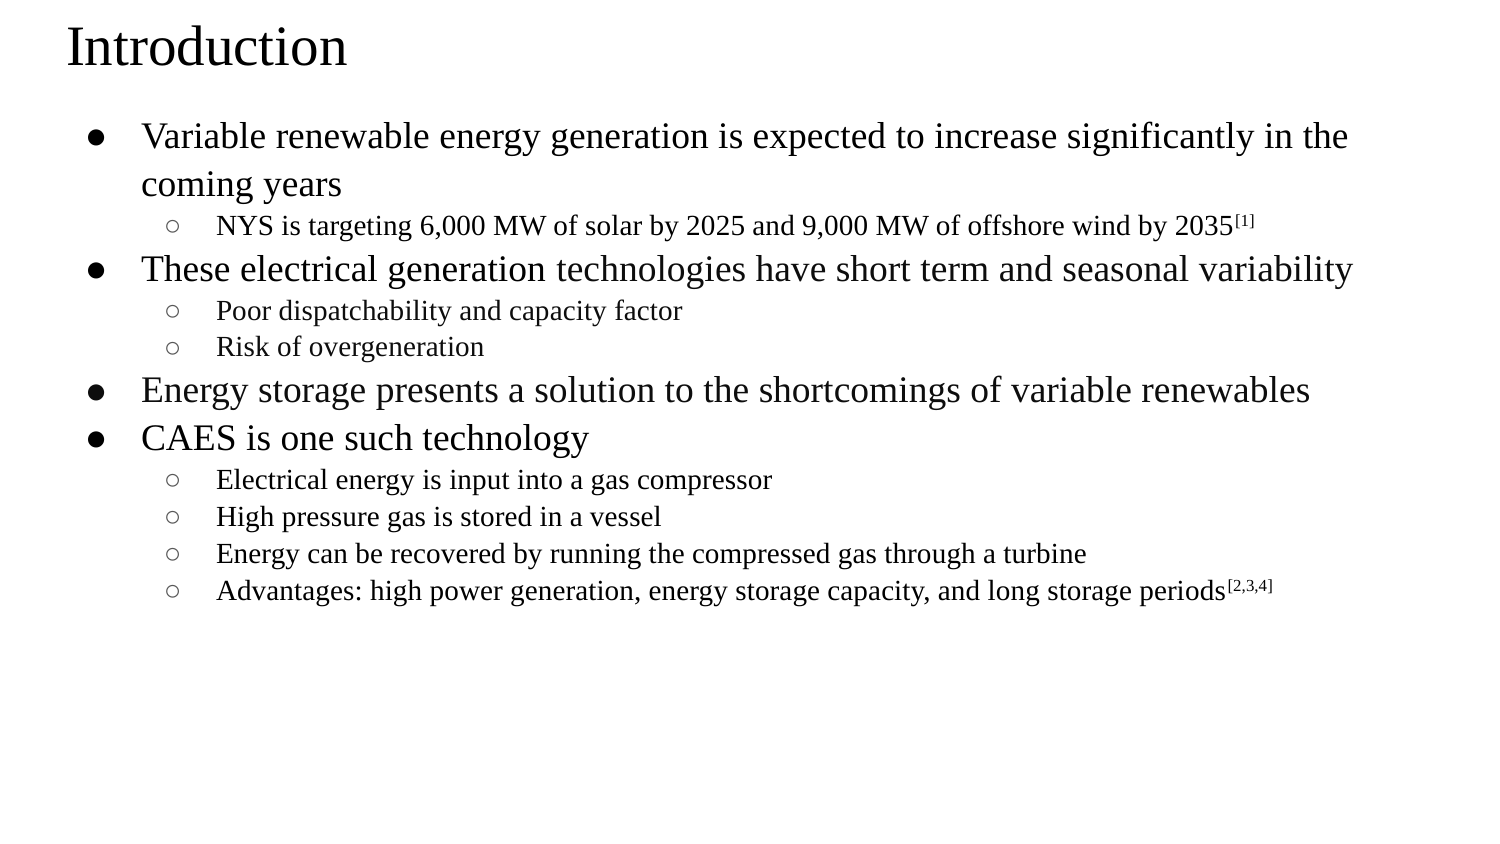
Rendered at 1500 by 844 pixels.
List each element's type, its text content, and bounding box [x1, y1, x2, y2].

title Introduction [51, 0, 1449, 93]
list Variable renewable energy generation is expected to increase significantly in the coming years NYS is targeting 6,000 MW of solar by 2025 and 9,000 MW of offshore wind by 2035[1] These electrical generation technologies have short term and seasonal variability Poor dispatchability and capacity factor Risk of overgeneration Energy storage presents a solution to the shortcomings of variable renewables CAES is one such technology Electrical energy is input into a gas compressor High pressure gas is stored in a vessel Energy can be recovered by running the compressed gas through a turbine Advantages: high power generation, energy storage capacity, and long storage periods[2,3,4] [51, 93, 1449, 715]
